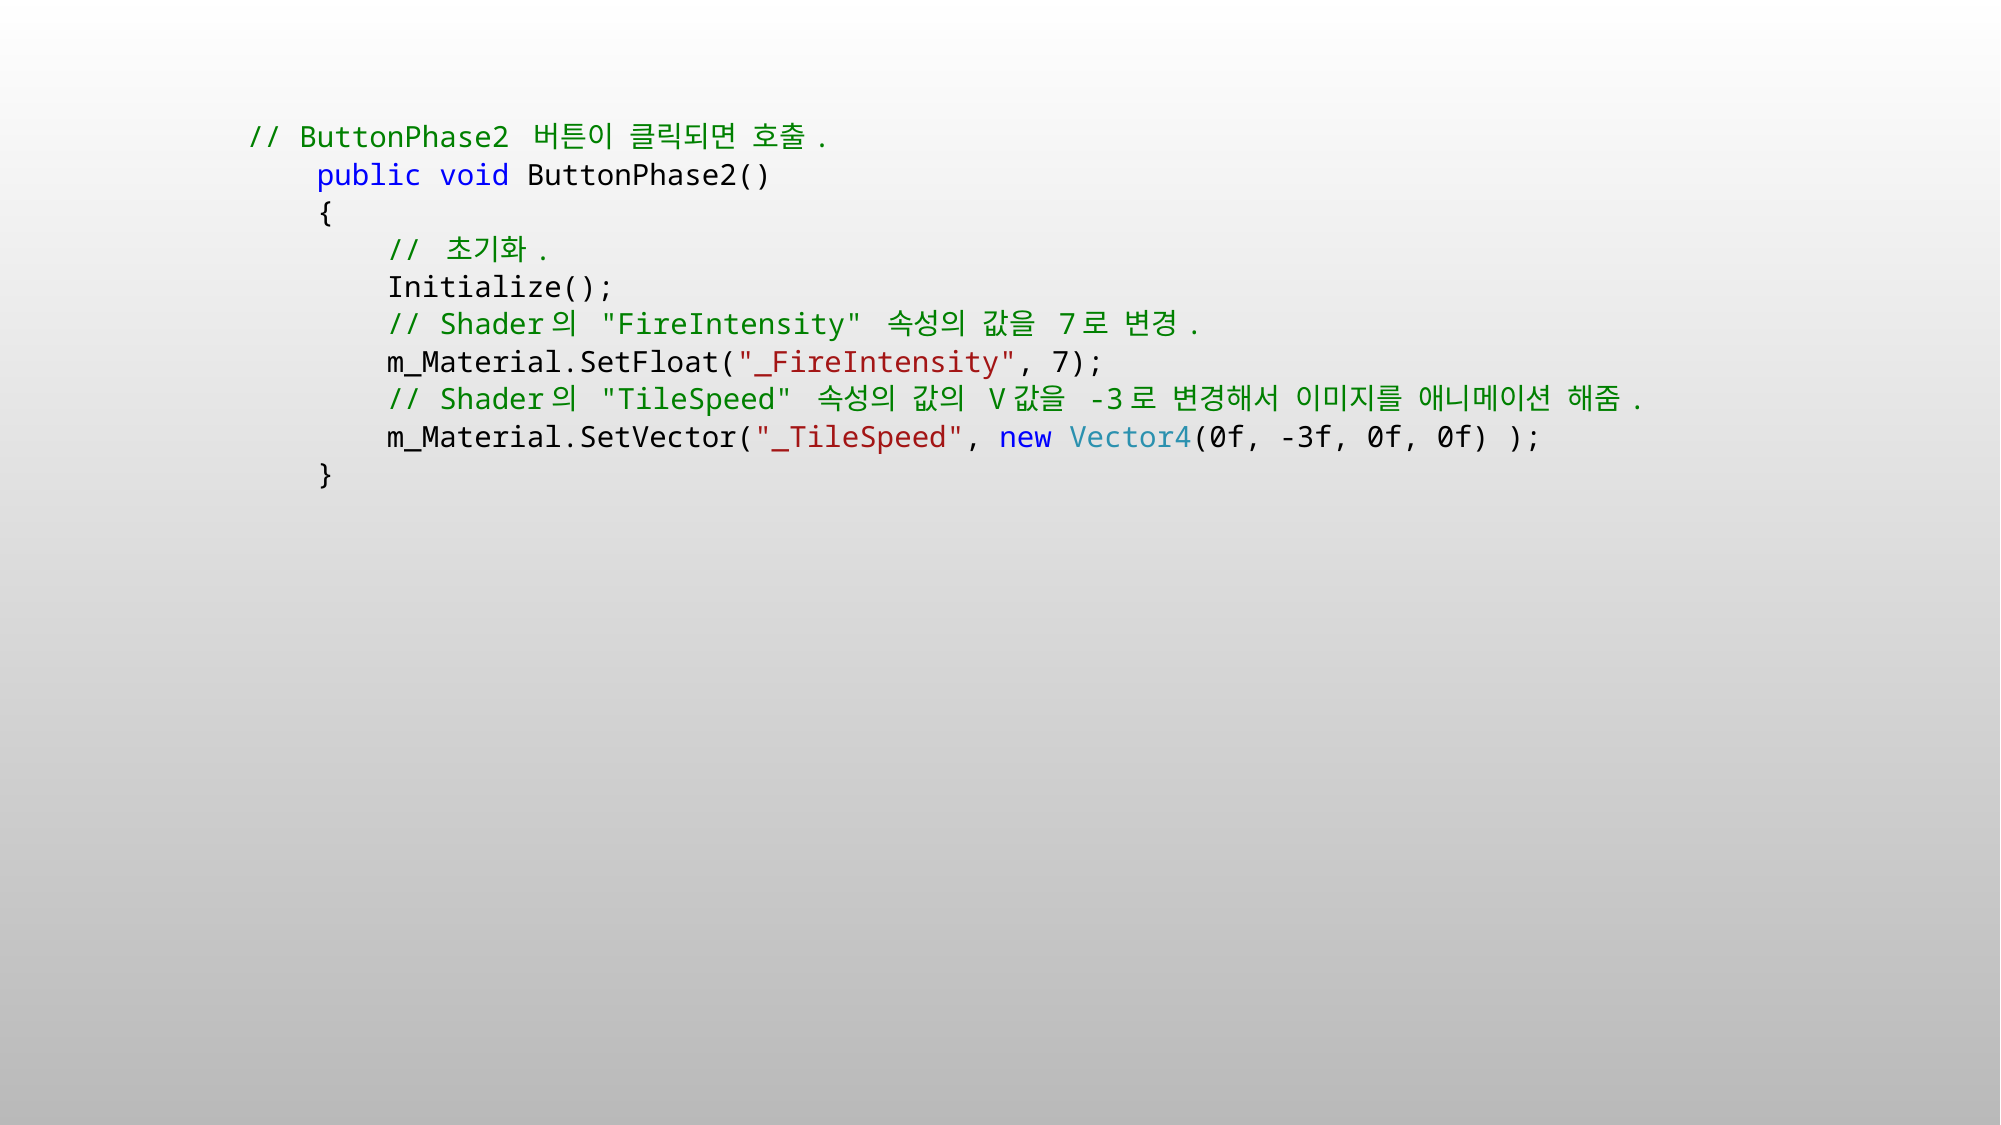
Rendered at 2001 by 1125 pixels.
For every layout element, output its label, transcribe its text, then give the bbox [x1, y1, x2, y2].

text_box // ButtonPhase2 버튼이 클릭되면 호출. public void ButtonPhase2() { // 초기화. Initialize(); // Shader의 "FireIntensity" 속성의 값을 7로 변경. m_Material.SetFloat("_FireIntensity", 7); // Shader의 "TileSpeed" 속성의 값의 V값을 -3로 변경해서 이미지를 애니메이션 해줌. m_Material.SetVector("_TileSpeed", new Vector4(0f, -3f, 0f, 0f) ); } [232, 108, 1885, 498]
